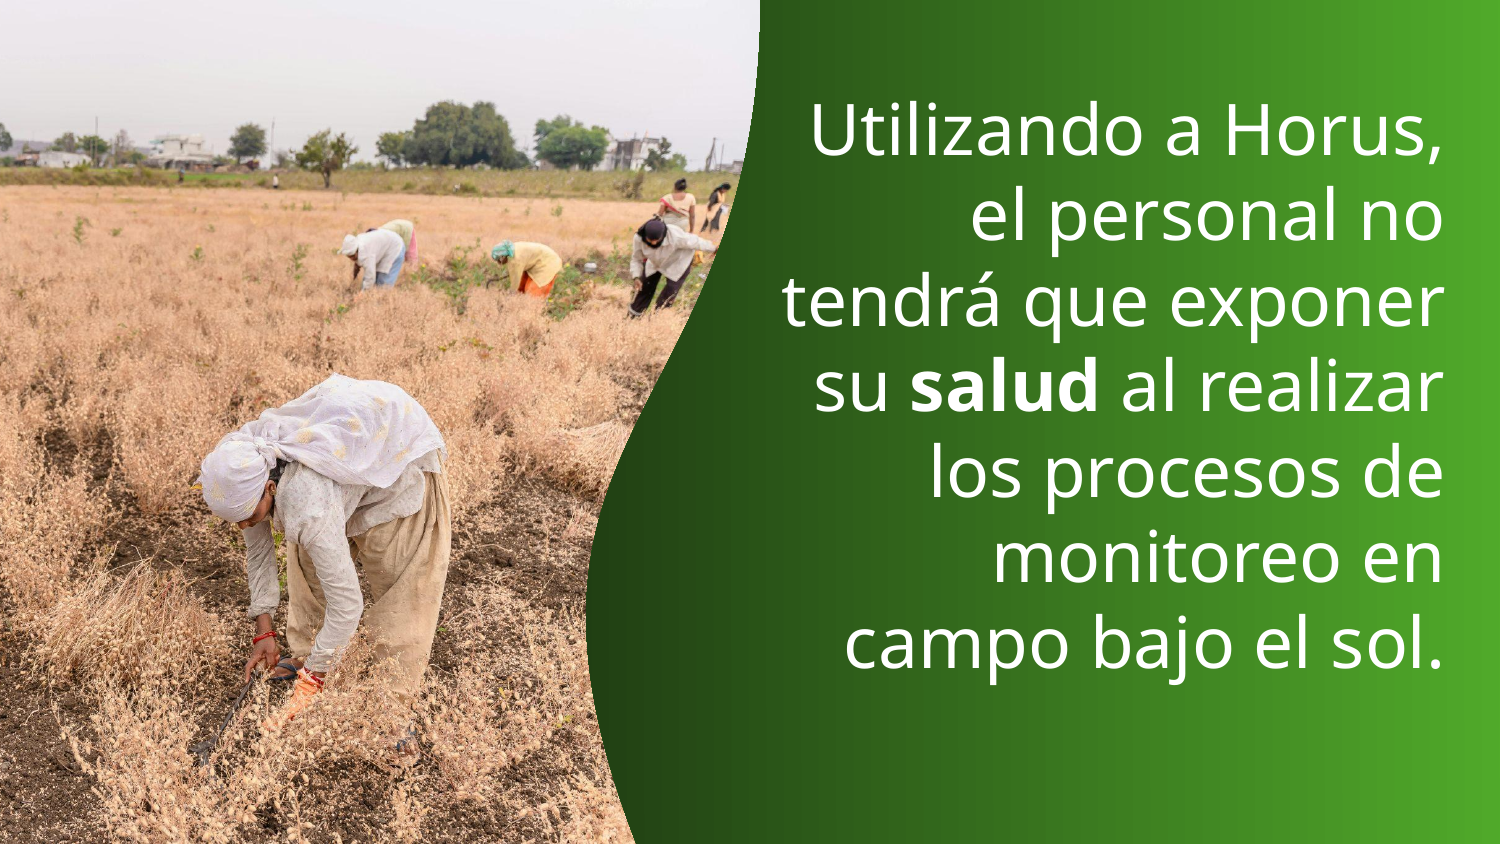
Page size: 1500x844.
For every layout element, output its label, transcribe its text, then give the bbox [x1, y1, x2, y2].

title Utilizando a Horus, el personal no tendrá que exponer su salud al realizar los procesos de monitoreo en campo bajo el sol. [767, 68, 1461, 775]
text_box [764, 0, 1500, 844]
picture [0, 0, 763, 844]
